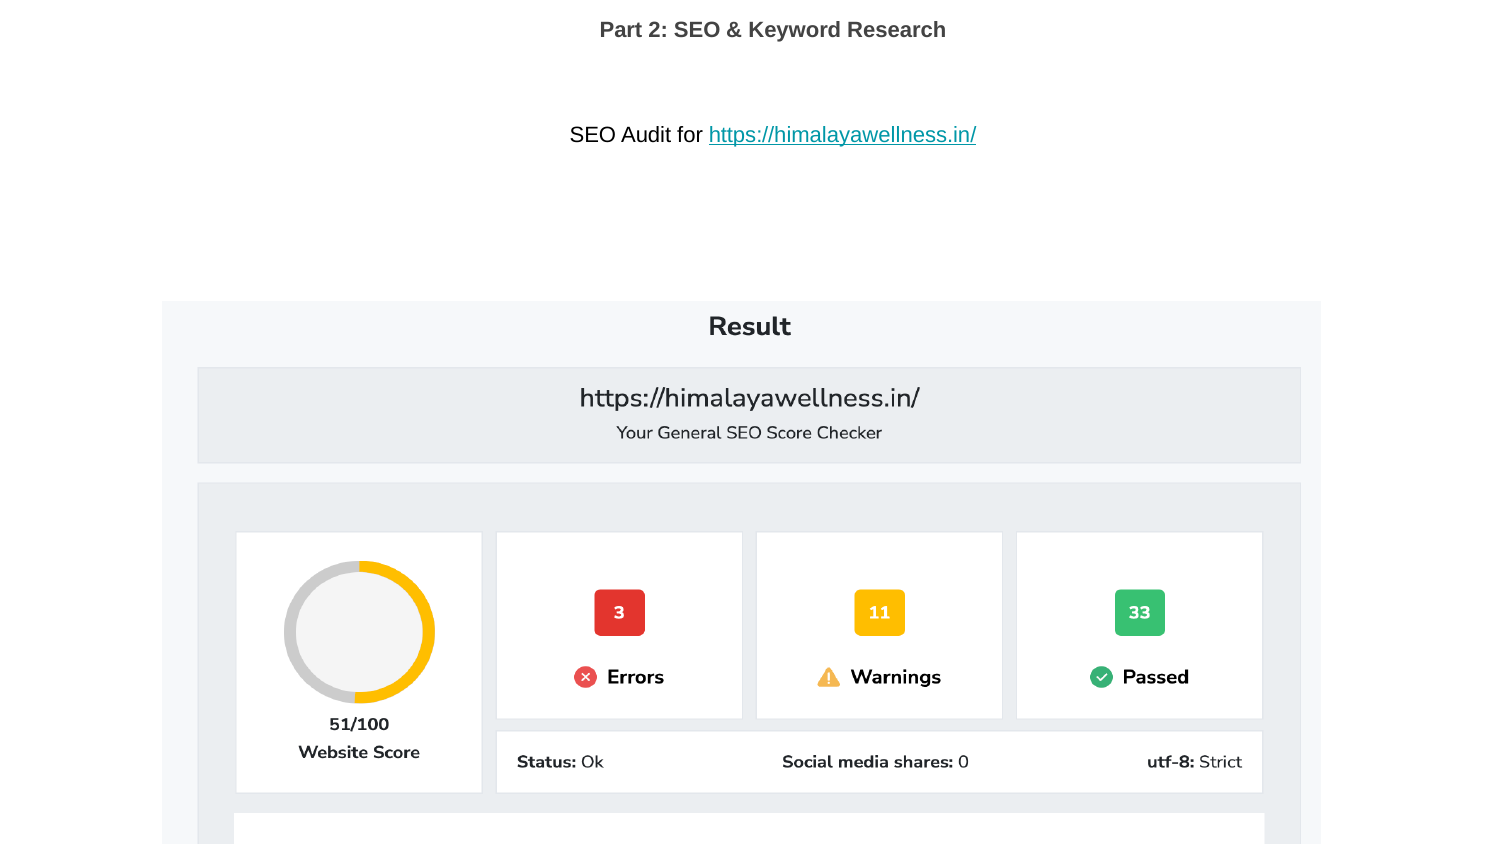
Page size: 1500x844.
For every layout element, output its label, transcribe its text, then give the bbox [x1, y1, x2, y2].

title Part 2: SEO & Keyword Research SEO Audit for https://himalayawellness.in/ [97, 0, 1449, 191]
picture [161, 301, 1321, 844]
